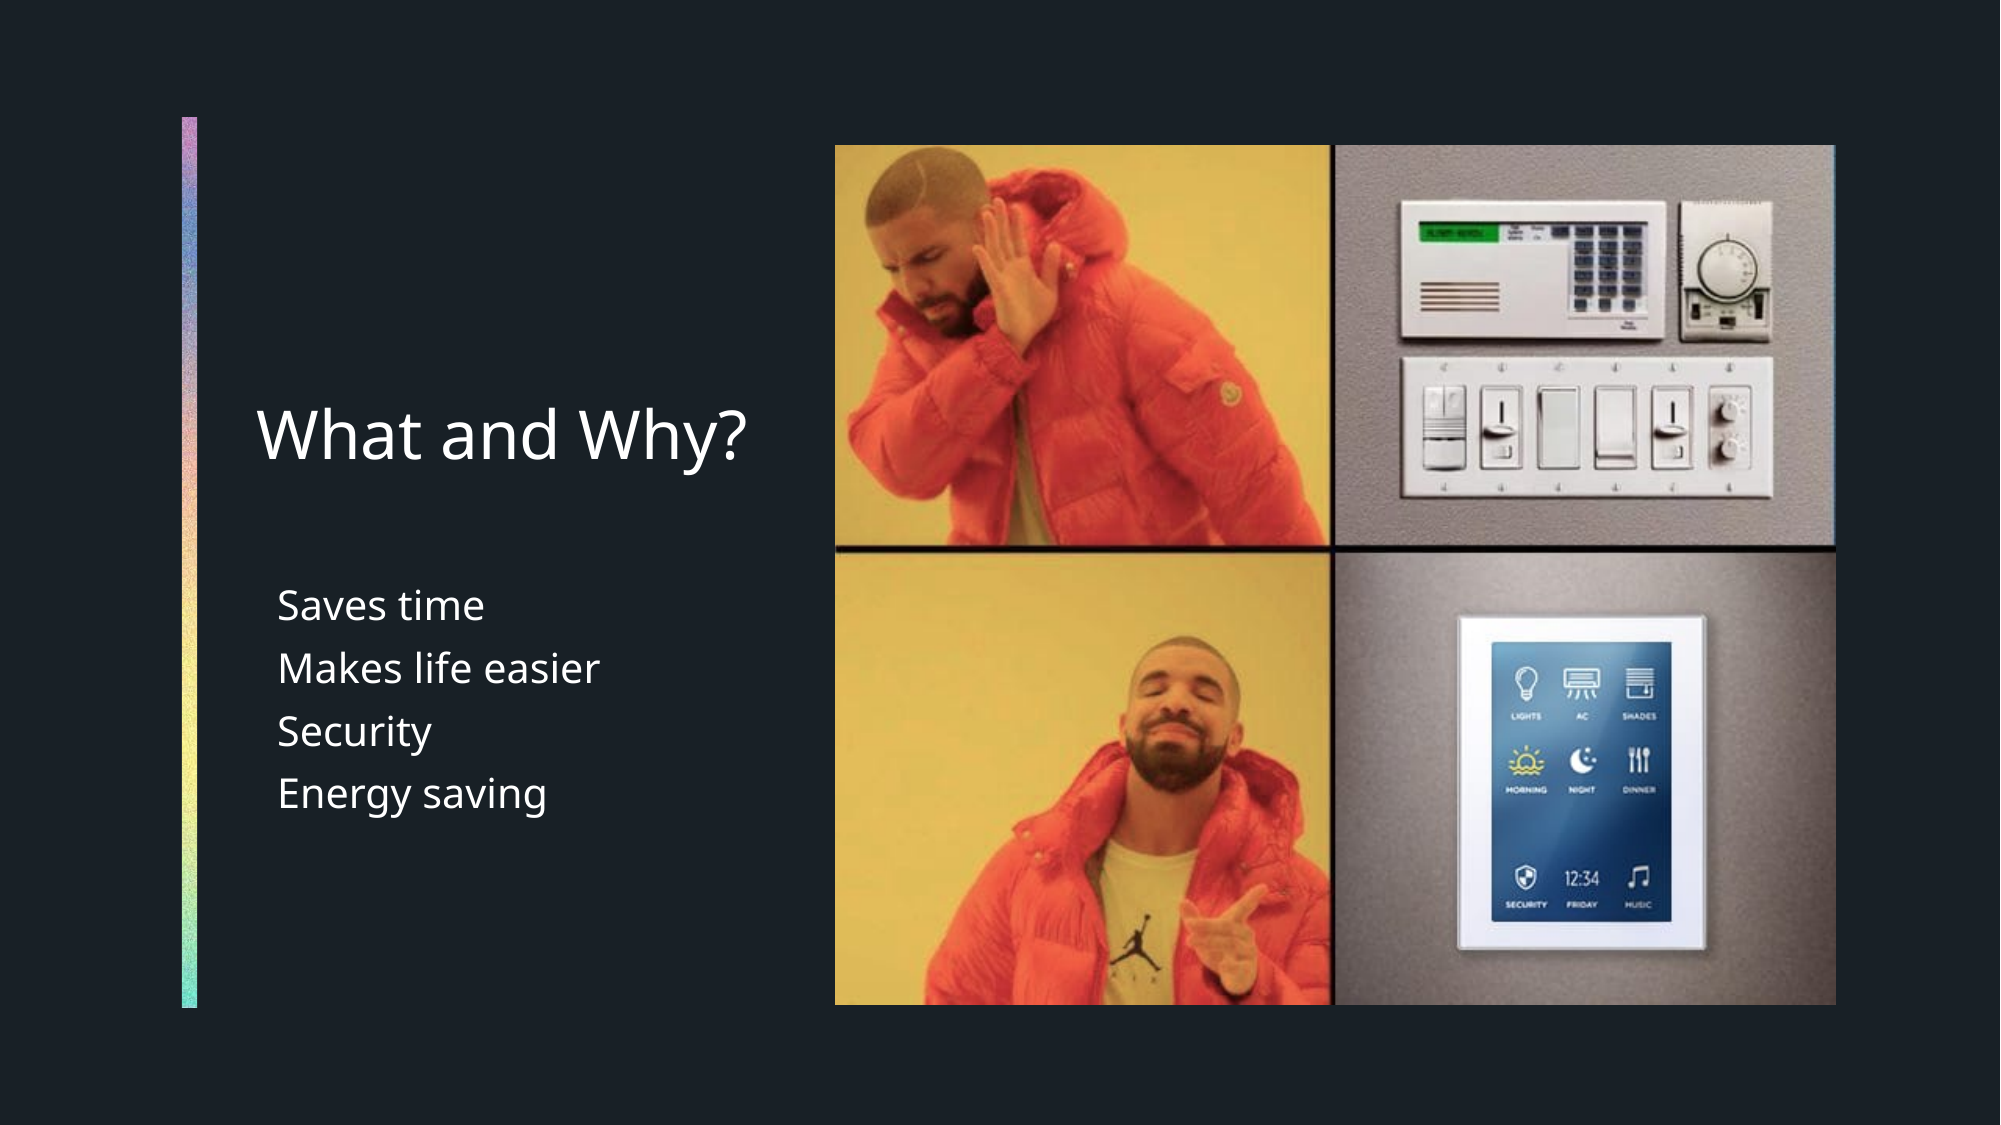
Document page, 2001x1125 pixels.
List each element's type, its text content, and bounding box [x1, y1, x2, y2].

subtitle Saves time Makes life easier Security Energy saving [241, 565, 830, 835]
title What and Why? [241, 371, 771, 495]
picture [835, 145, 1837, 1005]
picture [181, 117, 198, 1008]
